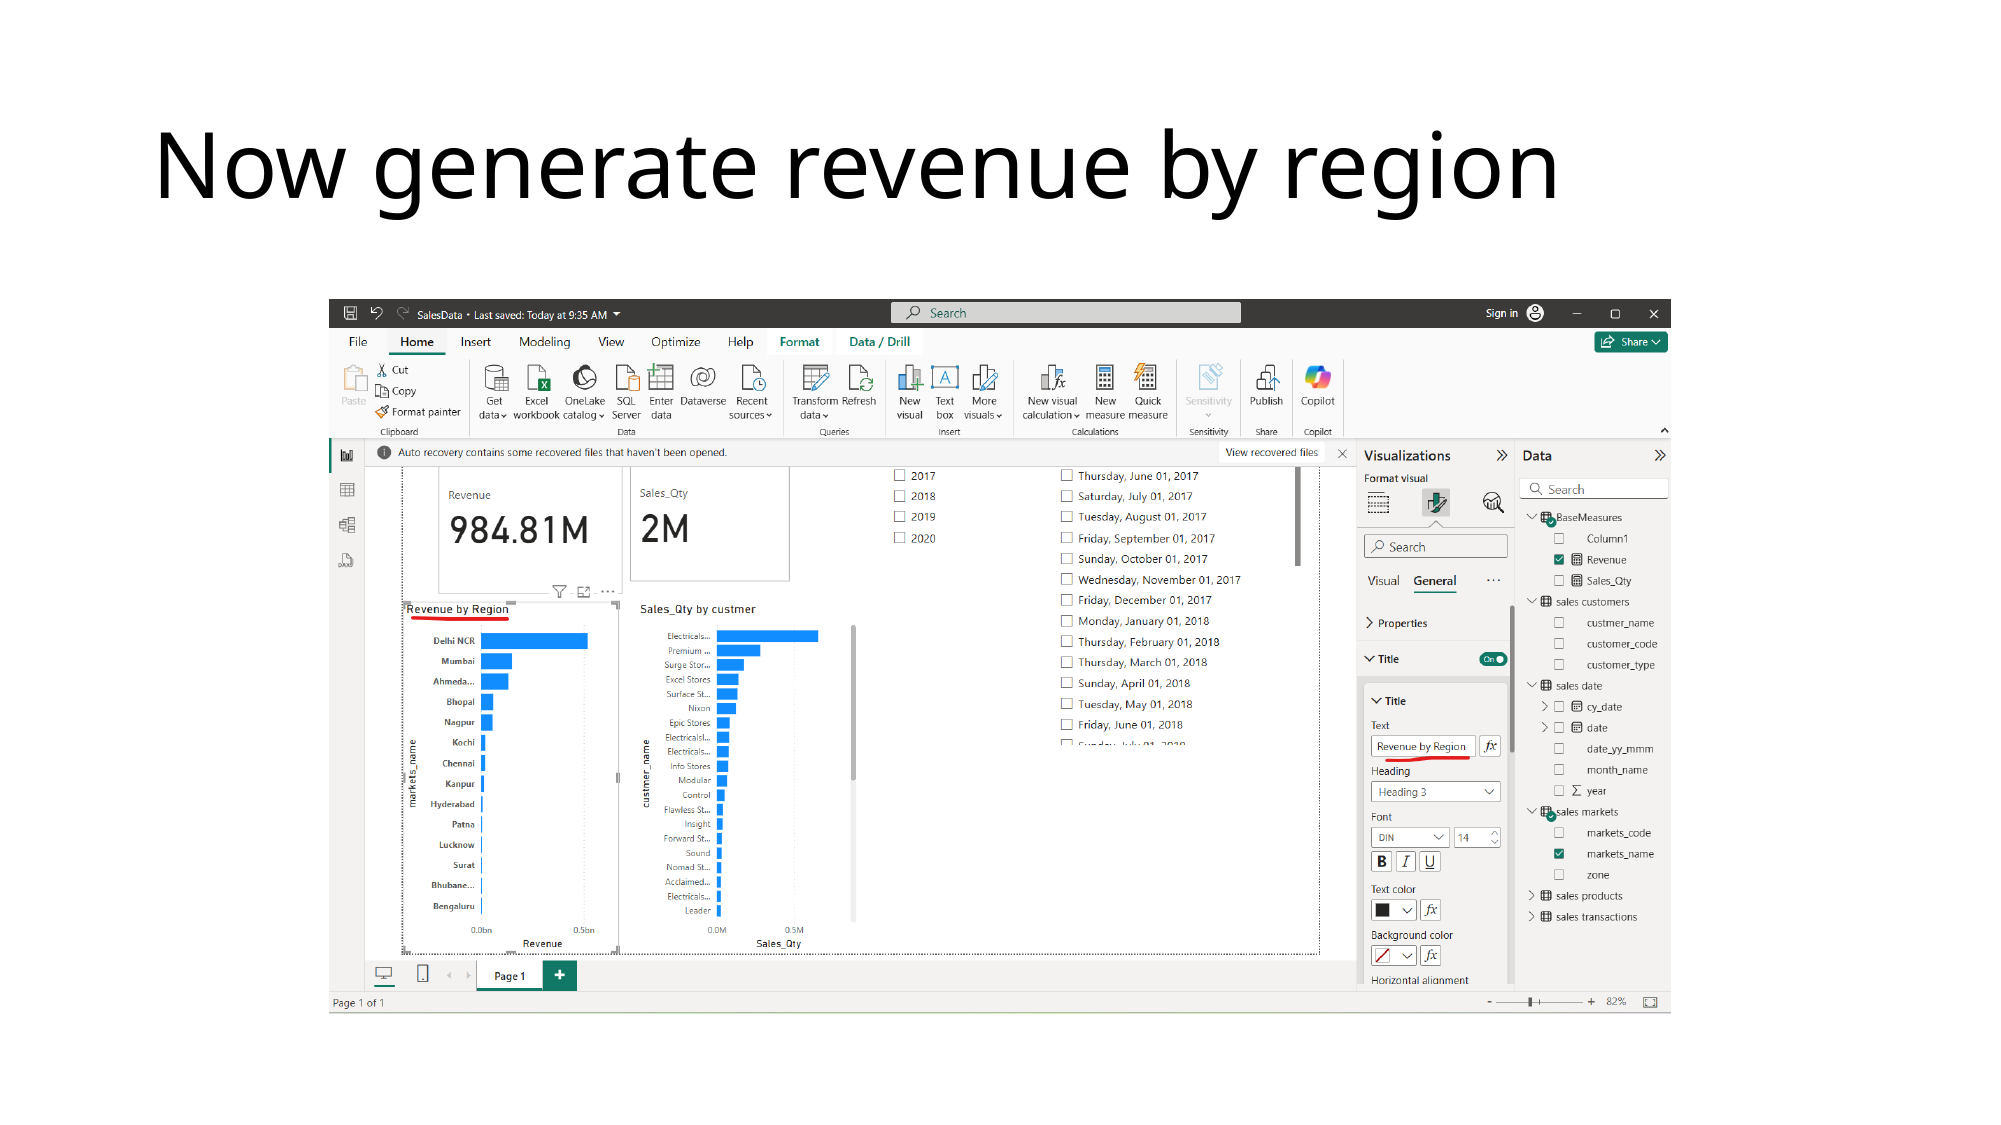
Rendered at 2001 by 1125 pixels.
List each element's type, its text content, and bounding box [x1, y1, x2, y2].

title Now generate revenue by region [137, 59, 1863, 278]
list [329, 299, 1671, 1014]
